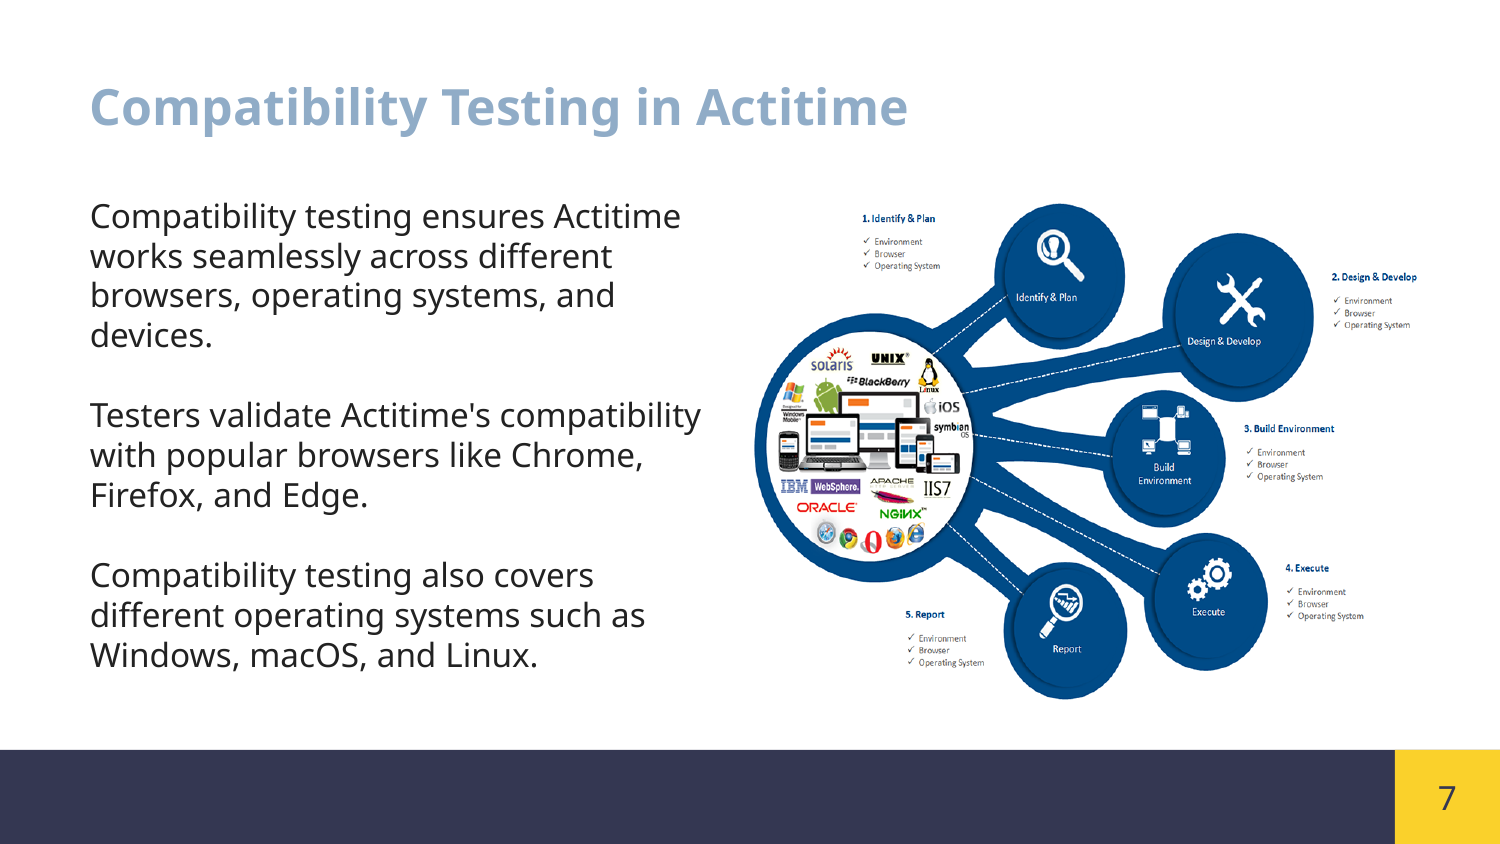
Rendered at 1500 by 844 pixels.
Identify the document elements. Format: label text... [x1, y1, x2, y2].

picture [749, 187, 1425, 713]
text_box Compatibility Testing in Actitime [74, 37, 1425, 173]
text_box [0, 749, 1394, 844]
text_box Compatibility testing ensures Actitime works seamlessly across different browsers, operating systems, and devices. Testers validate Actitime's compatibility with popular browsers like Chrome, Firefox, and Edge. Compatibility testing also covers different operating systems such as Windows, macOS, and Linux. [74, 187, 749, 713]
text_box 7 [1394, 749, 1500, 844]
